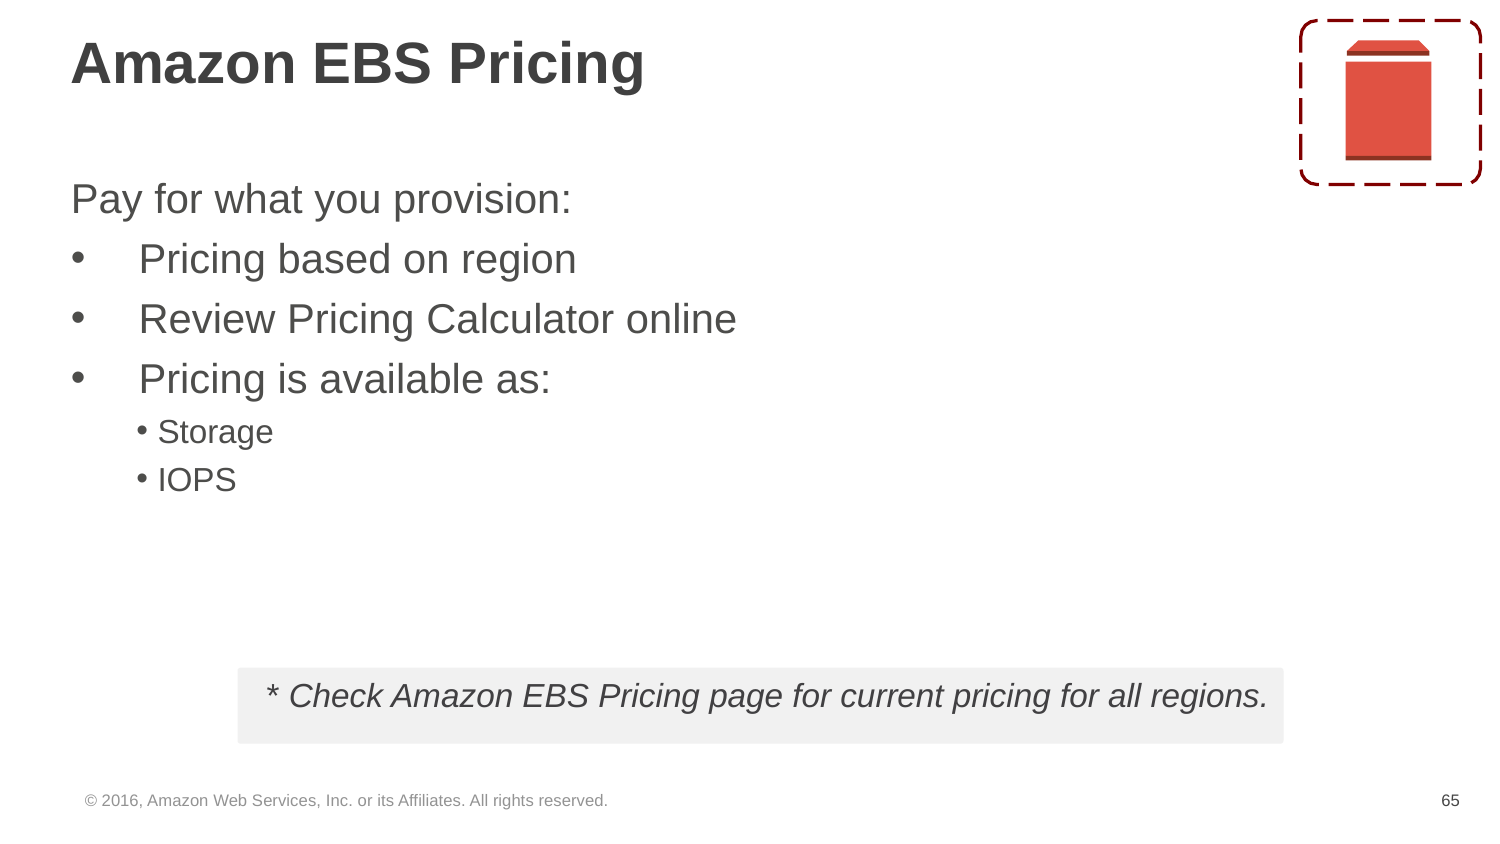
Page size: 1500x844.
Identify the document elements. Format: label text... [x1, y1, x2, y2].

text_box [1300, 20, 1481, 185]
title Amazon EBS Pricing [68, 22, 650, 159]
text_box * Check Amazon EBS Pricing page for current pricing for all regions. [264, 672, 1273, 715]
text_box [237, 667, 1284, 744]
text_box Pay for what you provision: Pricing based on region Review Pricing Calculator online Pricing is available as: Storage IOPS [68, 159, 739, 499]
footer © 2016, Amazon Web Services, Inc. or its Affiliates. All rights reserved. [82, 789, 613, 844]
slide_number ‹#› [1426, 789, 1467, 844]
